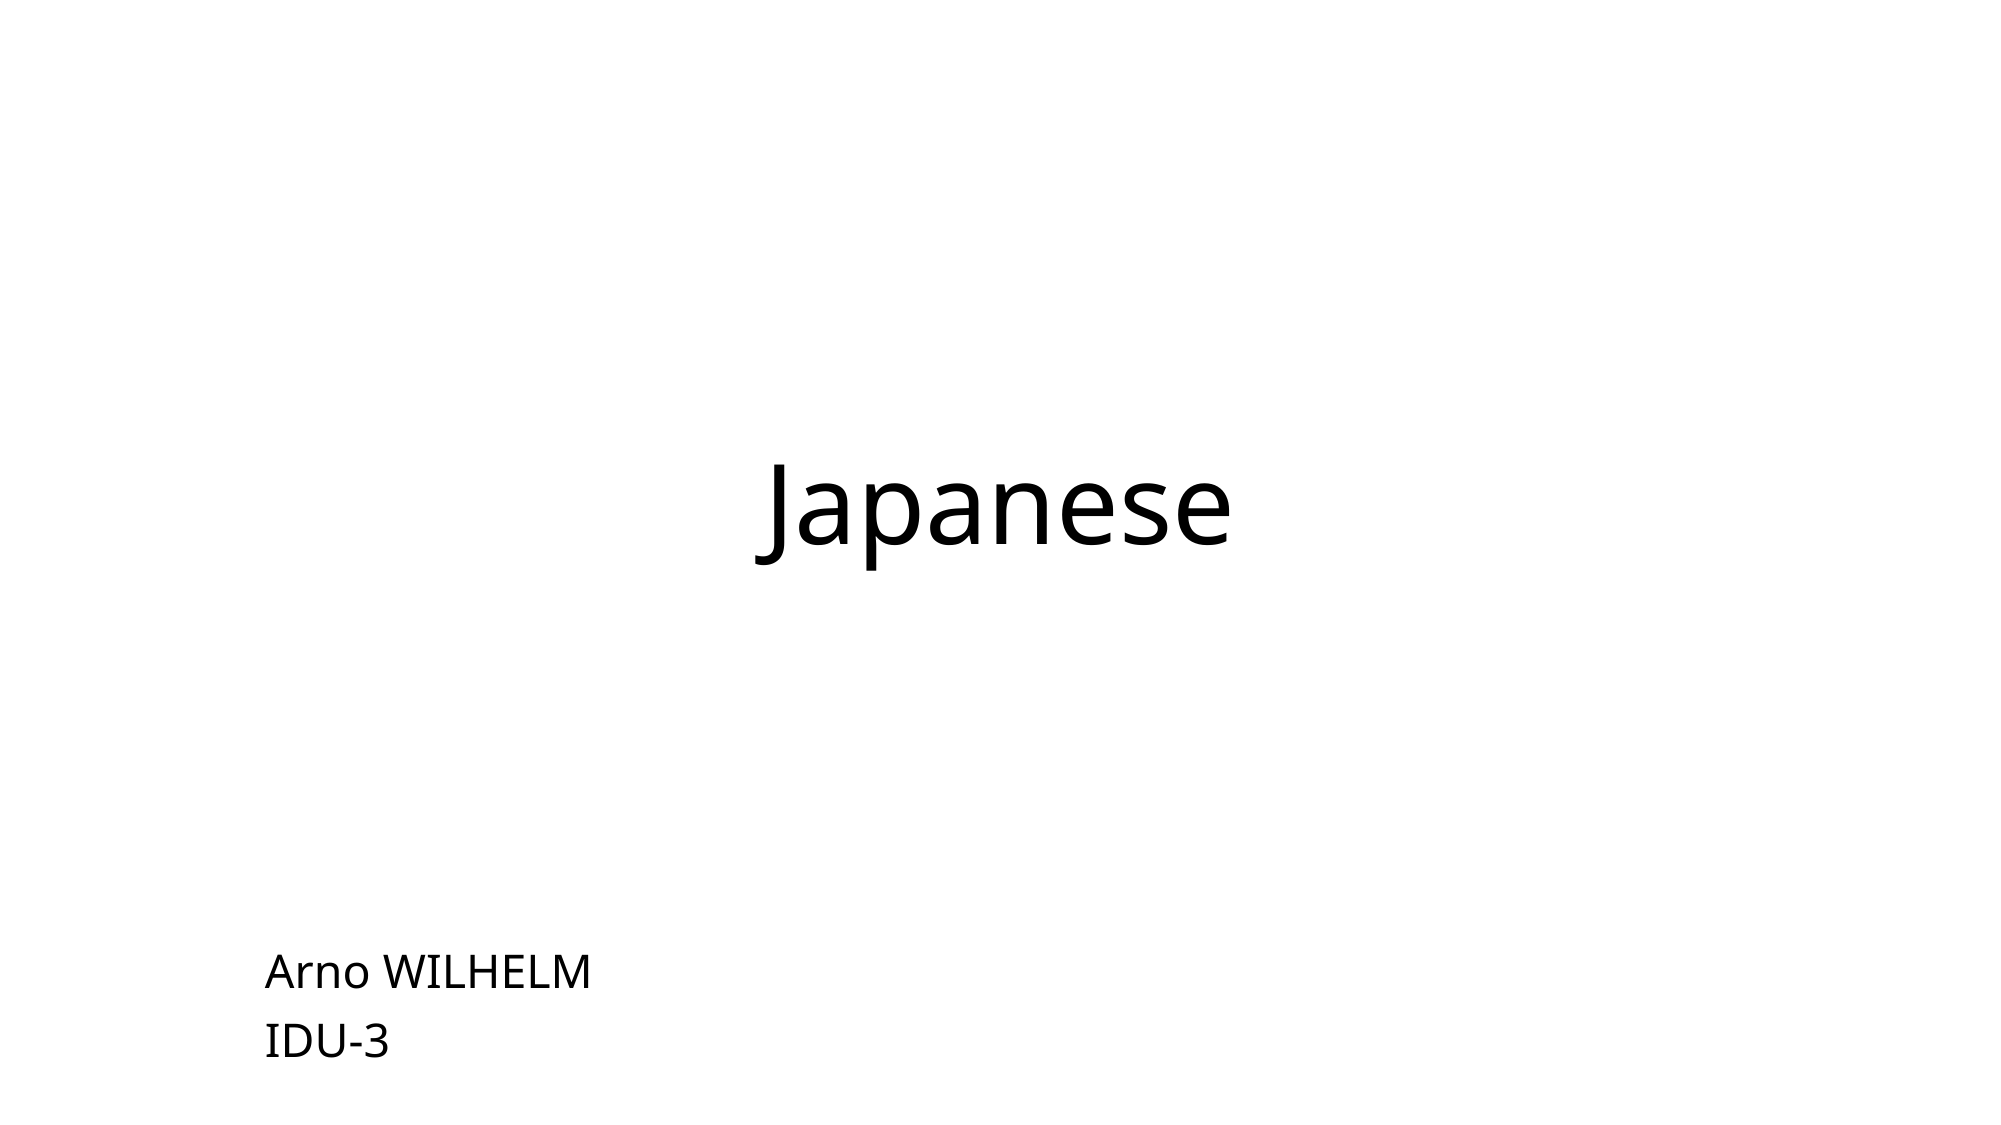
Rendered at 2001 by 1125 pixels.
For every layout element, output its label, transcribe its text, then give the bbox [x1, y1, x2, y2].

subtitle Arno WILHELM IDU-3 [249, 940, 1750, 1077]
title Japanese [249, 439, 1750, 576]
